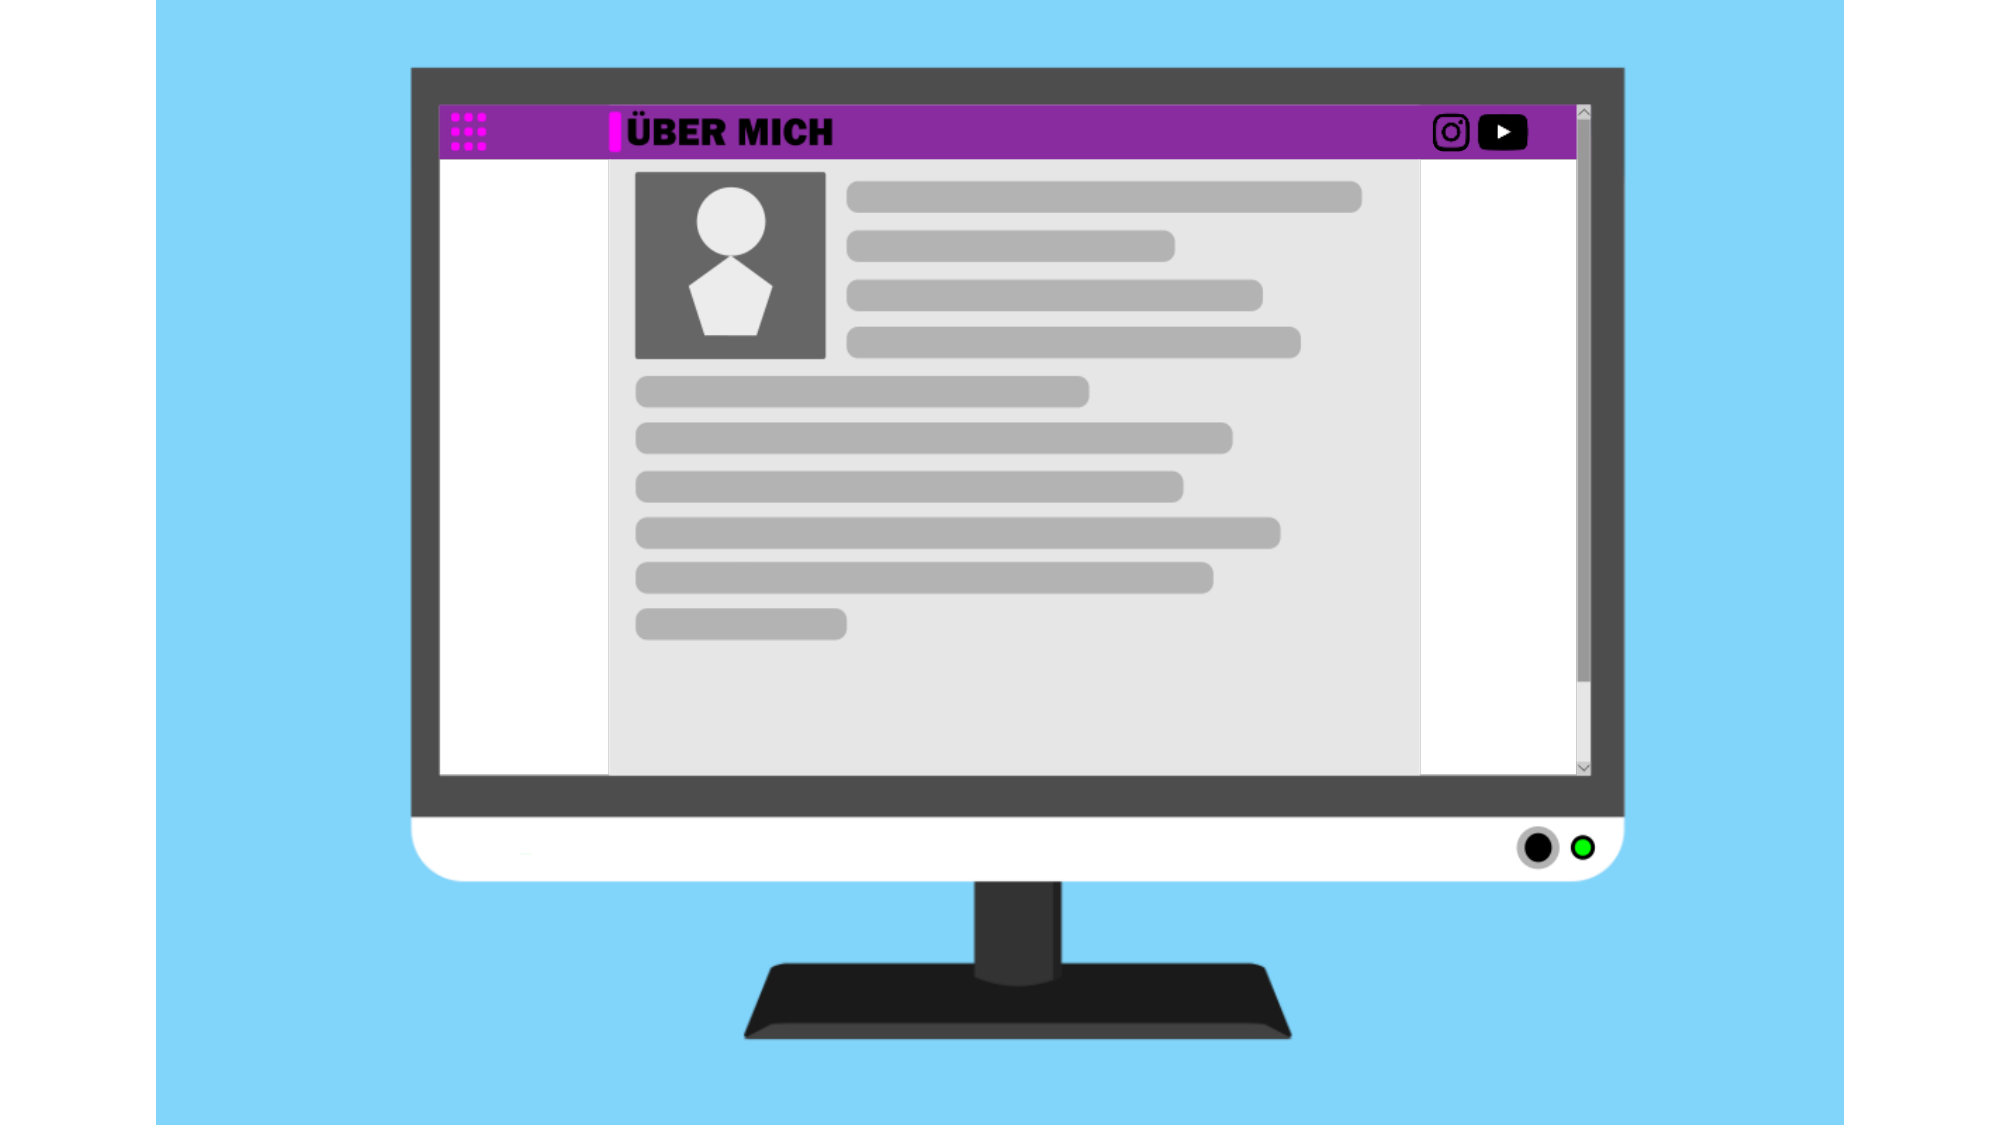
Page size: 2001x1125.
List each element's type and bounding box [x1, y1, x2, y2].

picture [156, 0, 1844, 1125]
